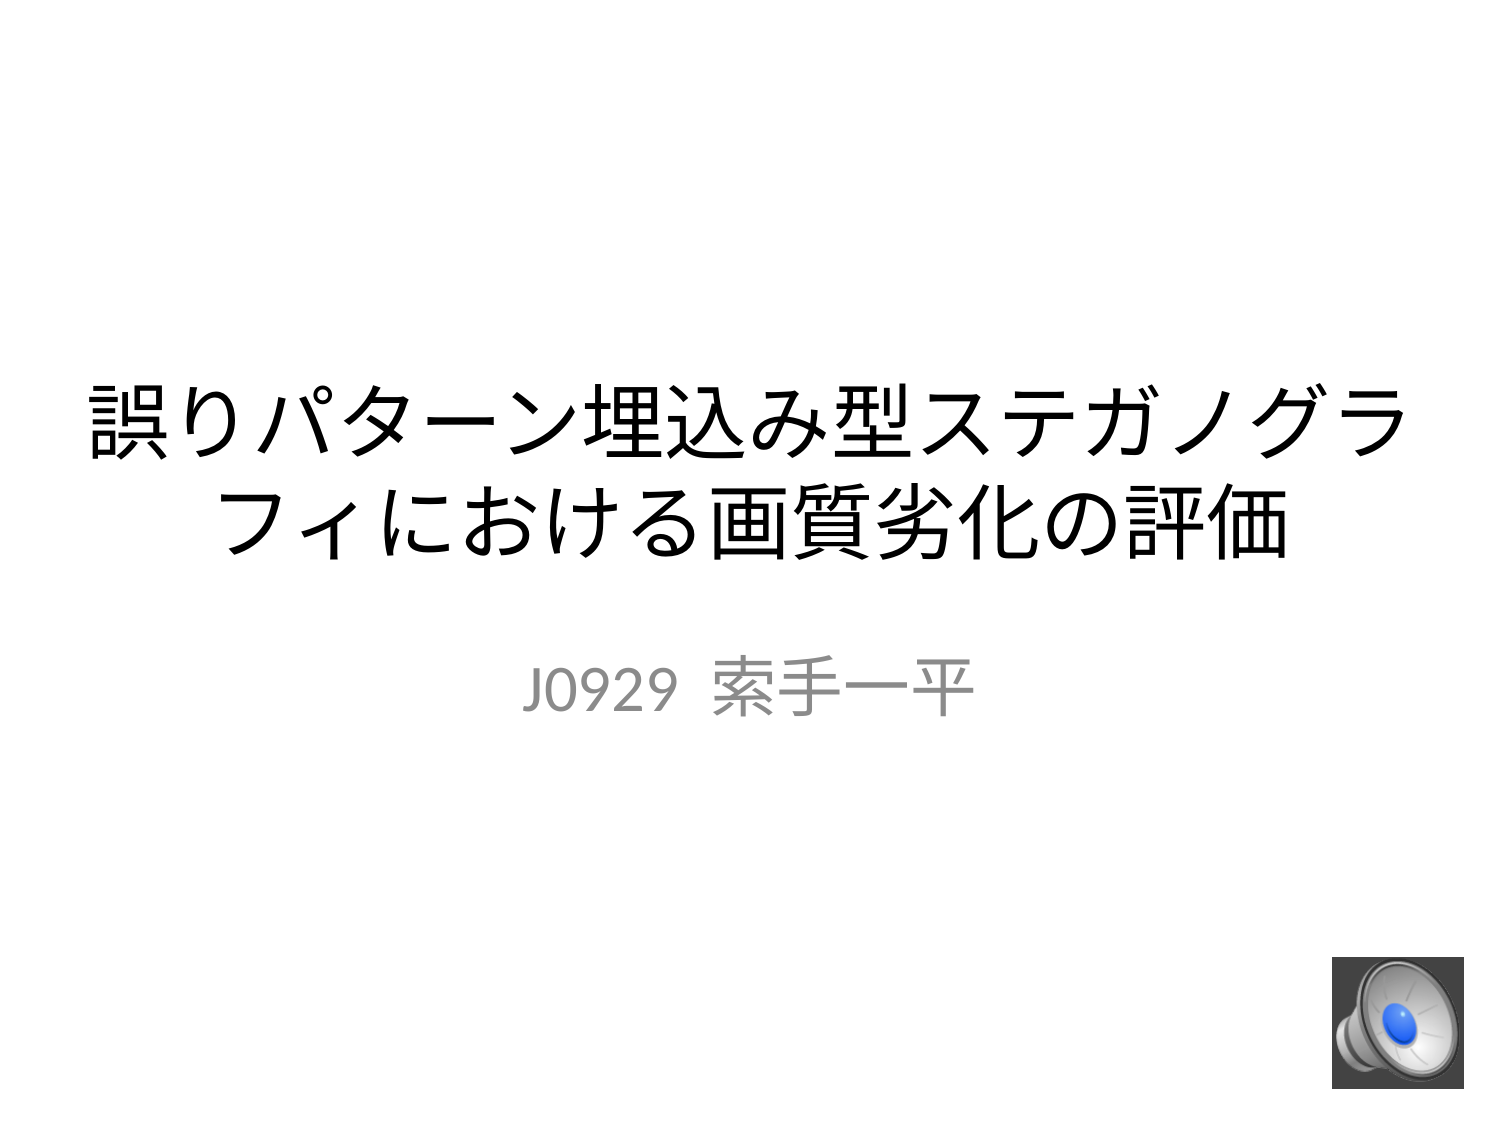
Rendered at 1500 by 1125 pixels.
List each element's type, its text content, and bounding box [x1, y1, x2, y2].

subtitle J0929 索手一平 [225, 637, 1275, 925]
title 誤りパターン埋込み型ステガノグラフィにおける画質劣化の評価 [48, 349, 1452, 591]
picture [1330, 955, 1465, 1090]
